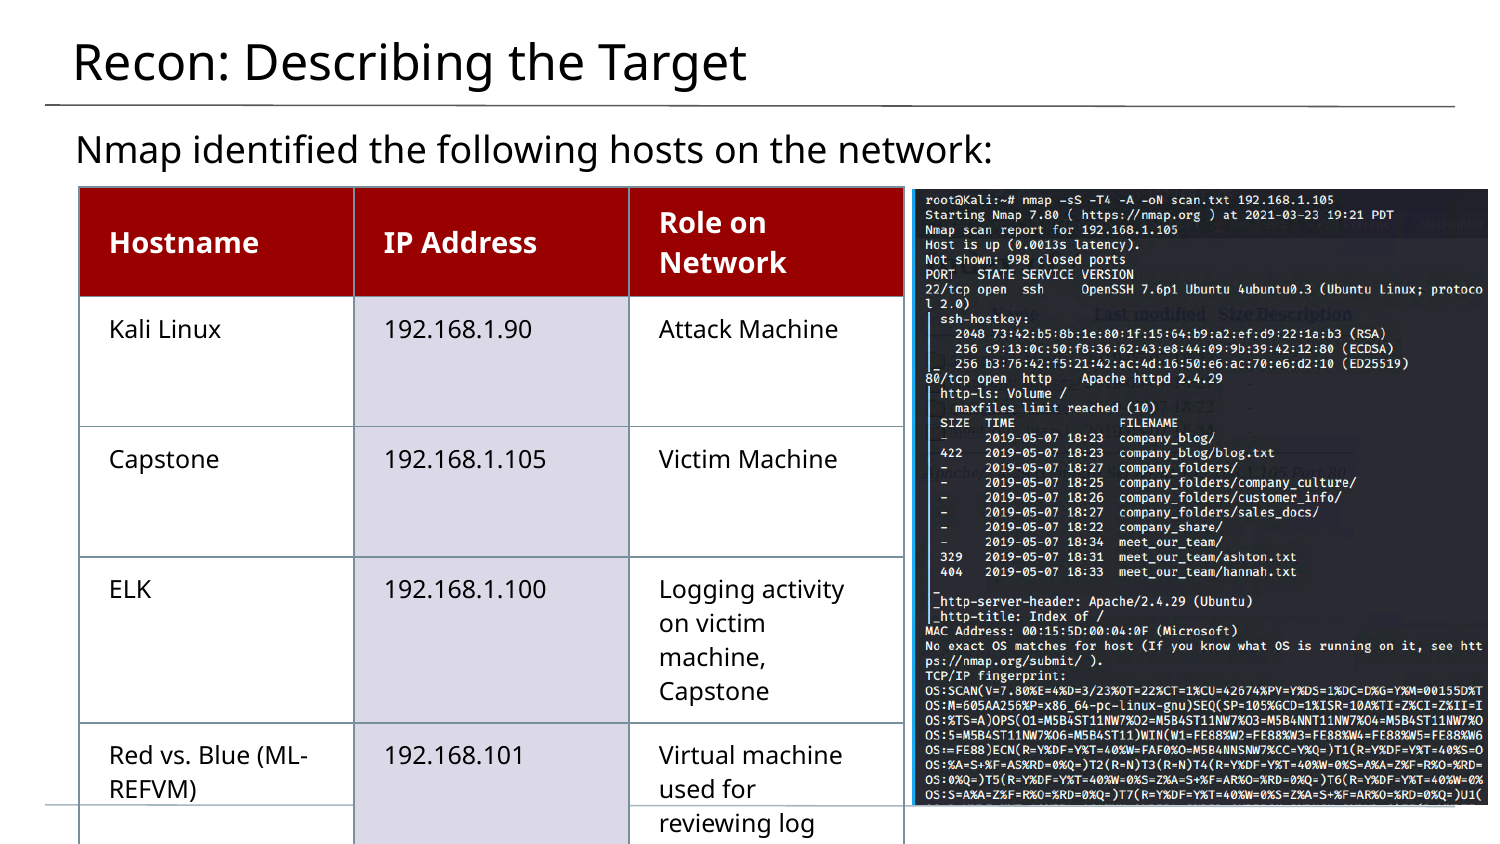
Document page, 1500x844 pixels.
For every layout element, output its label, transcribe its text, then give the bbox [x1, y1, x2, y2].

table_cell Logging activity on victim machine, Capstone [630, 558, 903, 722]
table_cell 192.168.1.105 [355, 427, 628, 556]
table_cell 192.168.1.90 [355, 297, 628, 426]
table_cell 192.168.101 [355, 724, 628, 844]
table_cell Red vs. Blue (ML-REFVM) [80, 724, 353, 844]
table_cell ELK [80, 558, 353, 722]
table_cell Kali Linux [80, 297, 353, 426]
table_header Role on Network [630, 188, 903, 296]
table_cell Capstone [80, 427, 353, 556]
subtitle Nmap identified the following hosts on the network: [0, 110, 1500, 171]
picture [911, 188, 1488, 805]
table_header IP Address [355, 188, 628, 296]
table_cell Victim Machine [630, 427, 903, 556]
table_cell 192.168.1.100 [355, 558, 628, 722]
table_cell Attack Machine [630, 297, 903, 426]
table_header Hostname [80, 188, 353, 296]
title Recon: Describing the Target [0, 0, 1500, 88]
table_cell Virtual machine used for reviewing log data. [630, 724, 903, 844]
